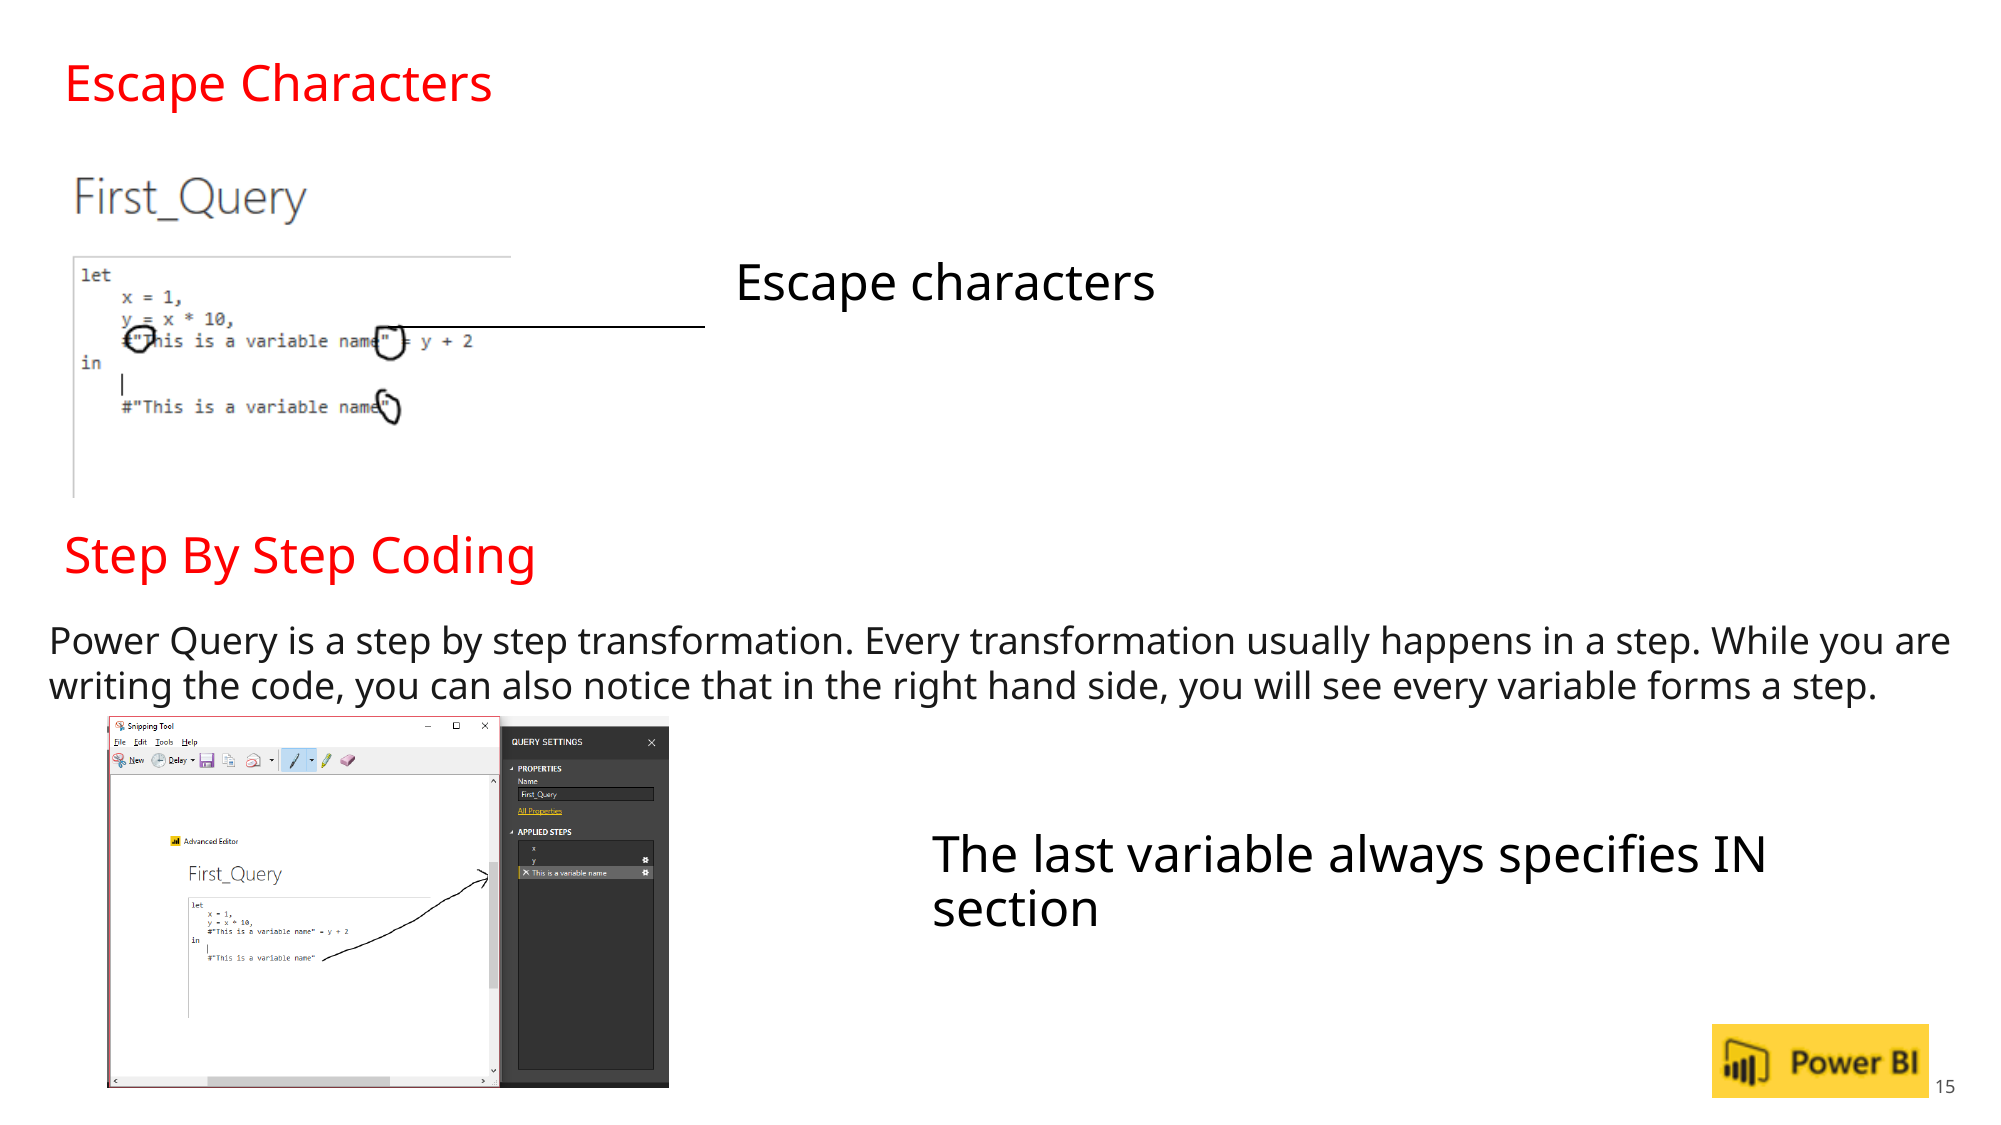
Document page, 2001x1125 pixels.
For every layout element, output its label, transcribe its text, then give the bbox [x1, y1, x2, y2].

text_box Escape Characters [34, 34, 881, 137]
picture [33, 156, 512, 498]
text_box Escape characters [705, 233, 1730, 336]
picture [1712, 1023, 1929, 1098]
slide_number 15 [1864, 1076, 1956, 1099]
text_box Step By Step Coding [34, 506, 881, 609]
text_box The last variable always specifies IN section [902, 805, 1929, 962]
text_box Power Query is a step by step transformation. Every transformation usually happens in a step. While you are writing the code, you can also notice that in the right hand side, you will see every variable forms a step. [34, 609, 2000, 715]
picture [107, 716, 669, 1088]
